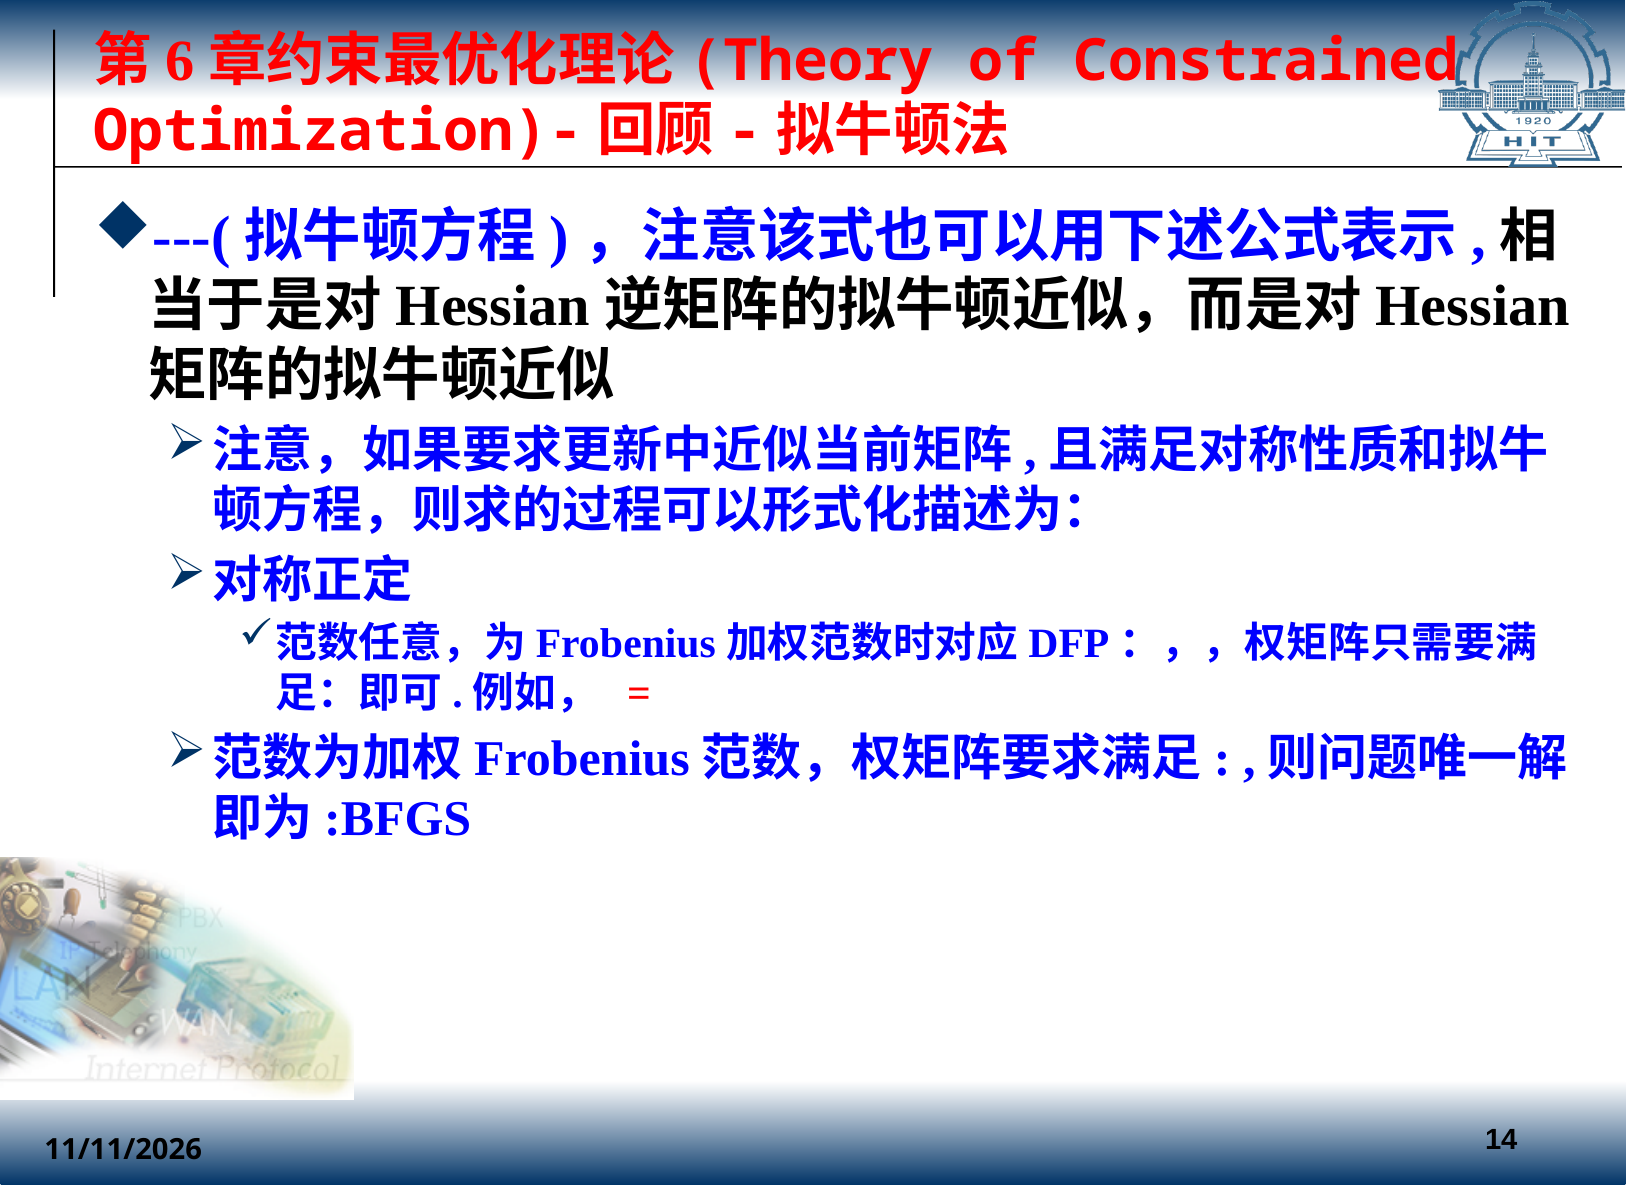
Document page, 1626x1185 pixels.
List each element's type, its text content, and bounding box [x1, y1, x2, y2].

title 第6章约束最优化理论(Theory of Constrained Optimization)-回顾-拟牛顿法 [78, 29, 1498, 155]
picture [0, 857, 354, 1100]
picture [1438, 1, 1626, 167]
